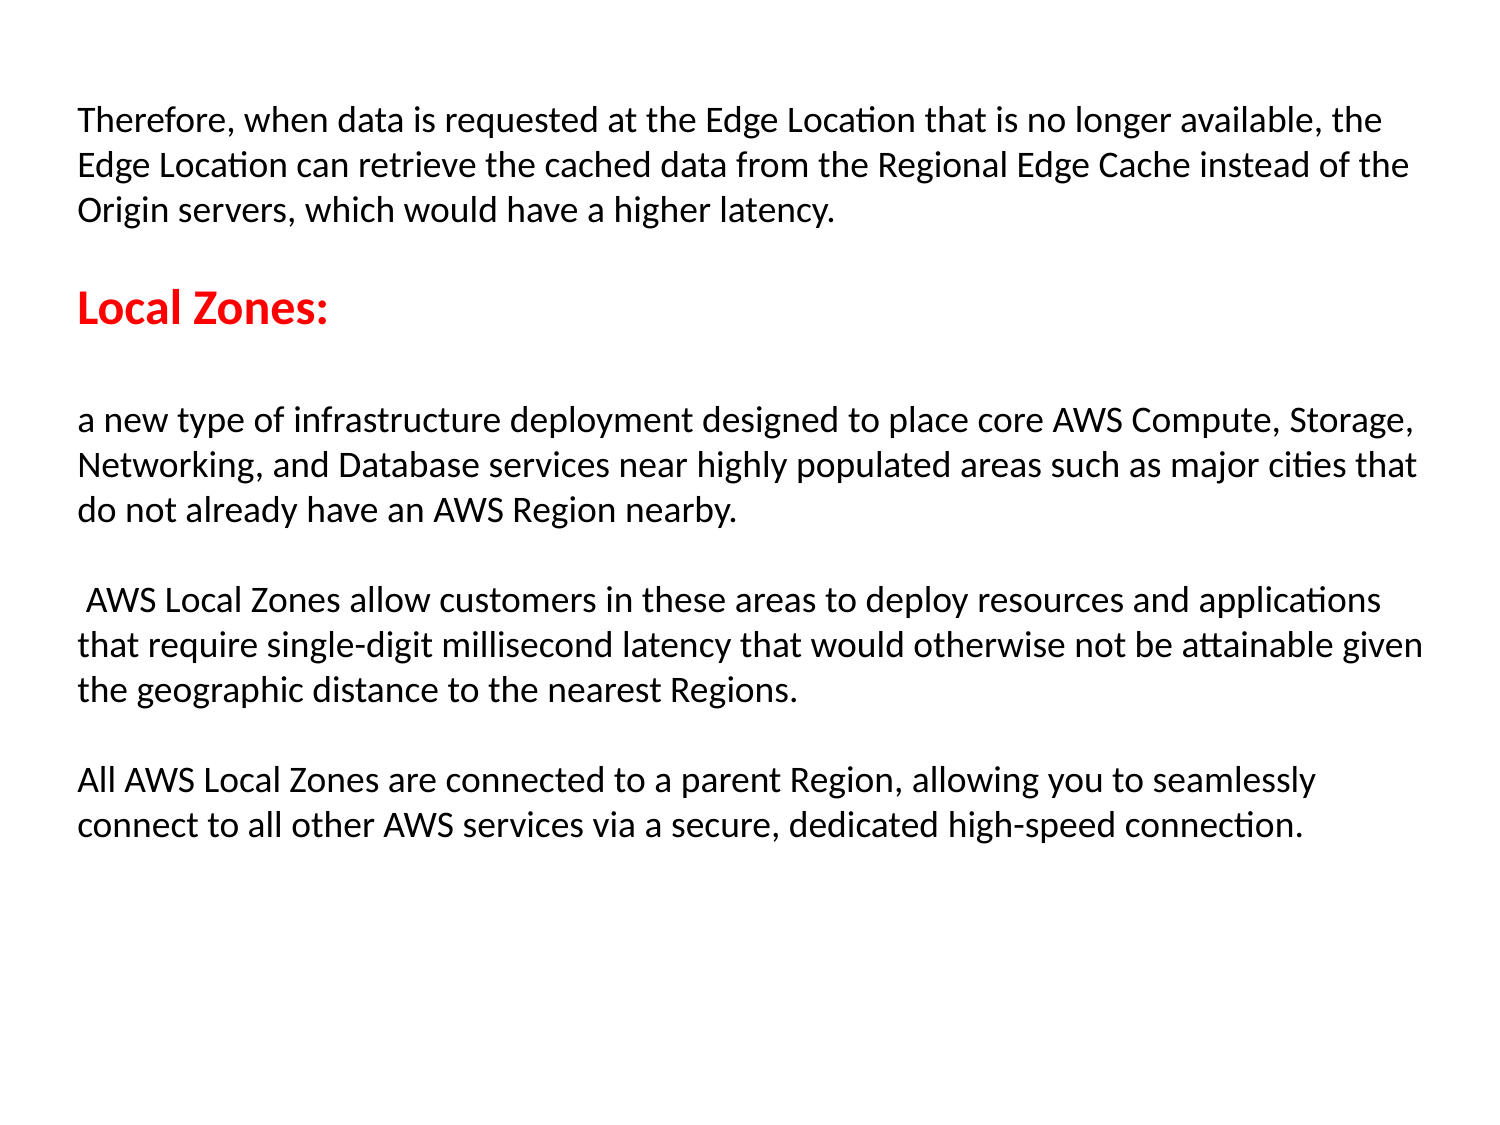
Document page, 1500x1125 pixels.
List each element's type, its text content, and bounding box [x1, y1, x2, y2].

text_box Therefore, when data is requested at the Edge Location that is no longer available, the Edge Location can retrieve the cached data from the Regional Edge Cache instead of the Origin servers, which would have a higher latency. Local Zones: a new type of infrastructure deployment designed to place core AWS Compute, Storage, Networking, and Database services near highly populated areas such as major cities that do not already have an AWS Region nearby. AWS Local Zones allow customers in these areas to deploy resources and applications that require single-digit millisecond latency that would otherwise not be attainable given the geographic distance to the nearest Regions. All AWS Local Zones are connected to a parent Region, allowing you to seamlessly connect to all other AWS services via a secure, dedicated high-speed connection. [62, 87, 1450, 853]
